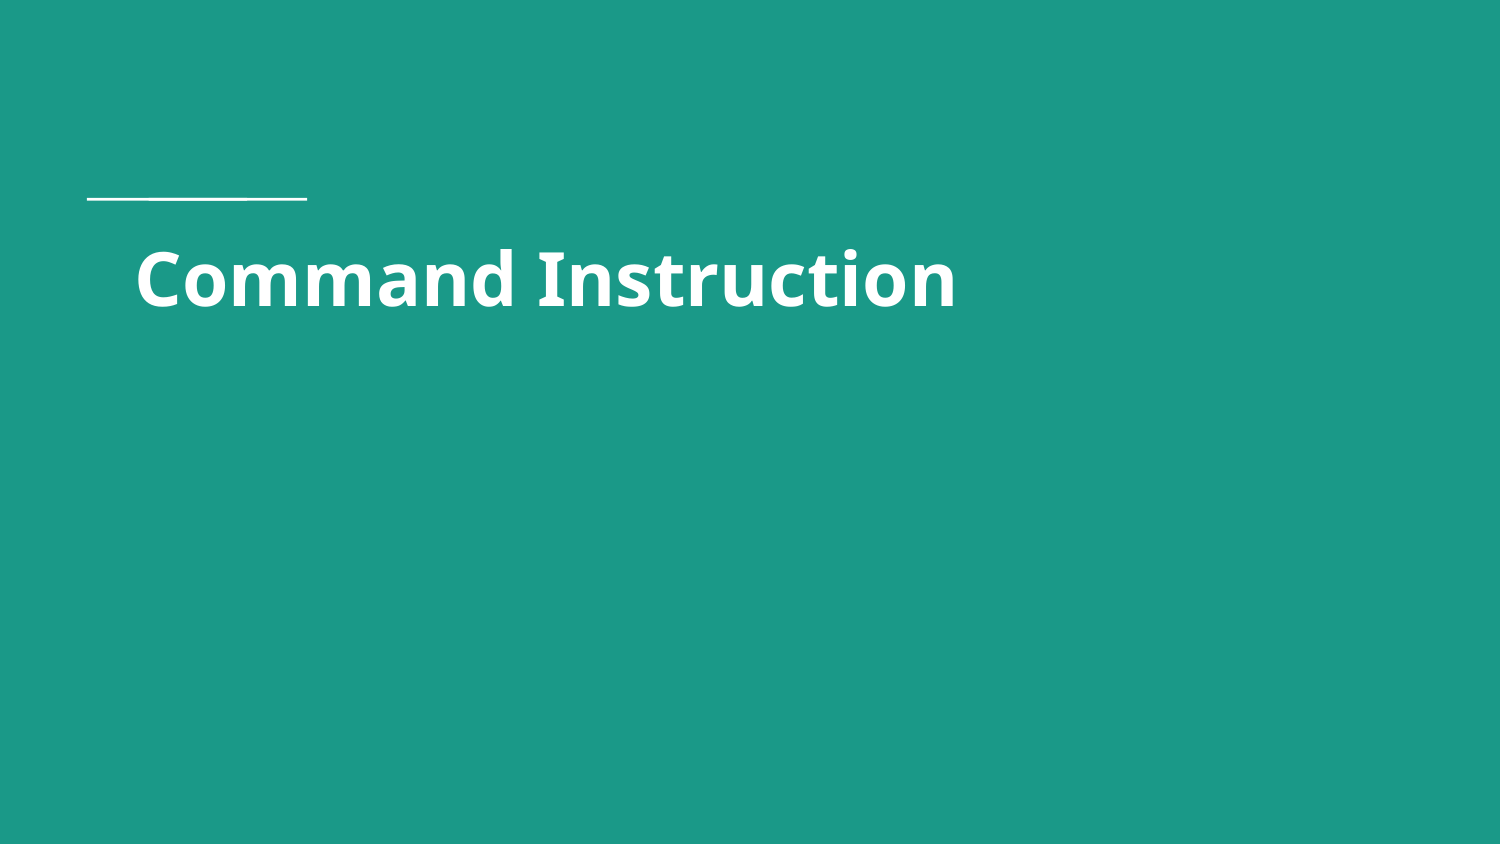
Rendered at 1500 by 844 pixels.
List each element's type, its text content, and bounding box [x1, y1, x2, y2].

title Command Instruction [119, 216, 1381, 466]
